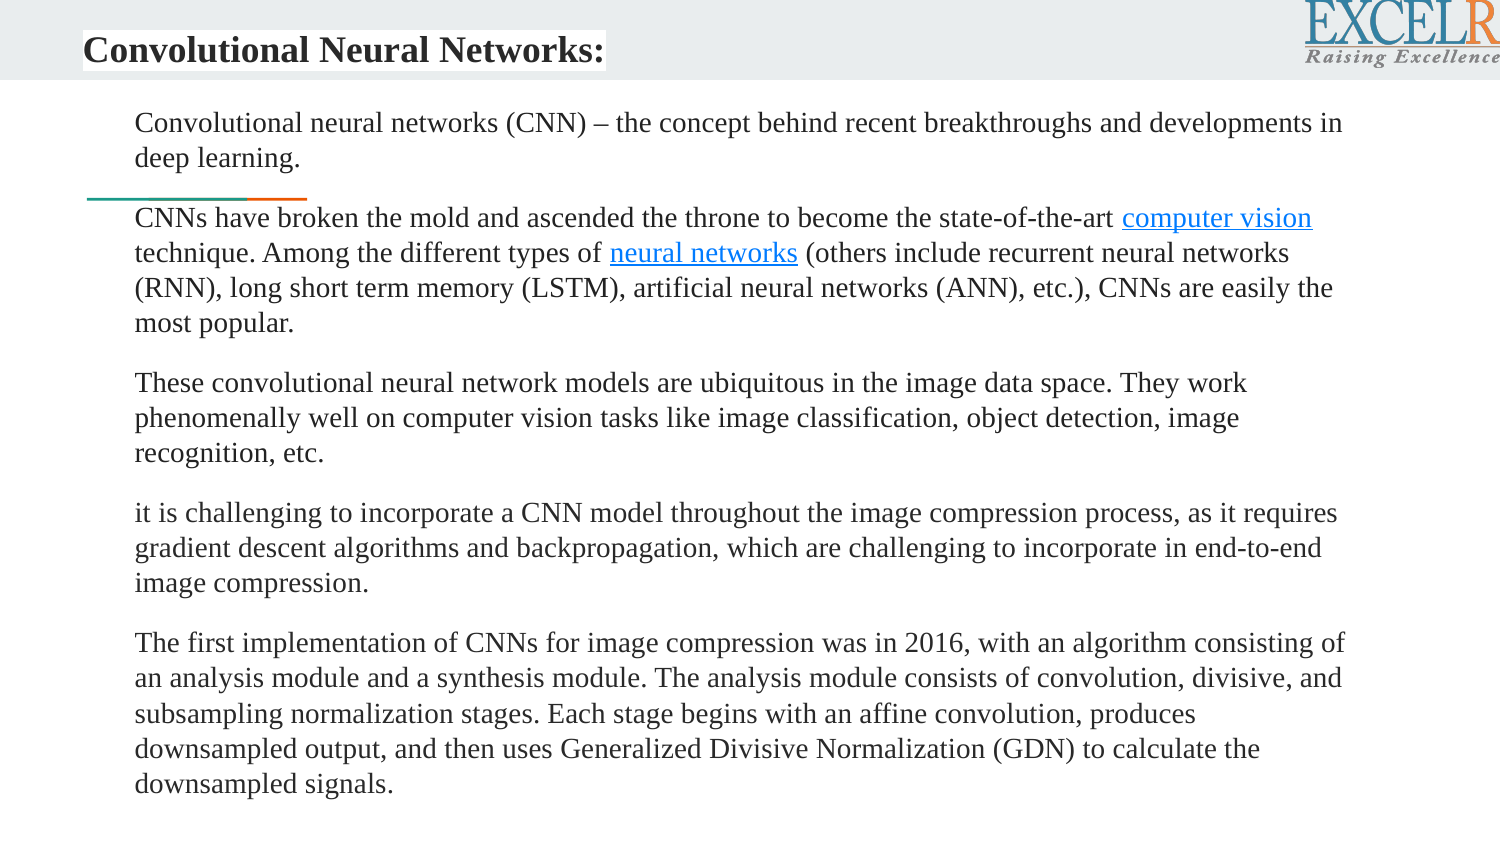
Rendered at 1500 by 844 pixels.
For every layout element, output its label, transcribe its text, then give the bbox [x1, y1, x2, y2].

title Convolutional Neural Networks: [67, 0, 1329, 88]
list Convolutional neural networks (CNN) – the concept behind recent breakthroughs and developments in deep learning. CNNs have broken the mold and ascended the throne to become the state-of-the-art computer vision technique. Among the different types of neural networks (others include recurrent neural networks (RNN), long short term memory (LSTM), artificial neural networks (ANN), etc.), CNNs are easily the most popular. These convolutional neural network models are ubiquitous in the image data space. They work phenomenally well on computer vision tasks like image classification, object detection, image recognition, etc. it is challenging to incorporate a CNN model throughout the image compression process, as it requires gradient descent algorithms and backpropagation, which are challenging to incorporate in end-to-end image compression. The first implementation of CNNs for image compression was in 2016, with an algorithm consisting of an analysis module and a synthesis module. The analysis module consists of convolution, divisive, and subsampling normalization stages. Each stage begins with an affine convolution, produces downsampled output, and then uses Generalized Divisive Normalization (GDN) to calculate the downsampled signals. [119, 87, 1381, 844]
picture [1305, 0, 1500, 68]
